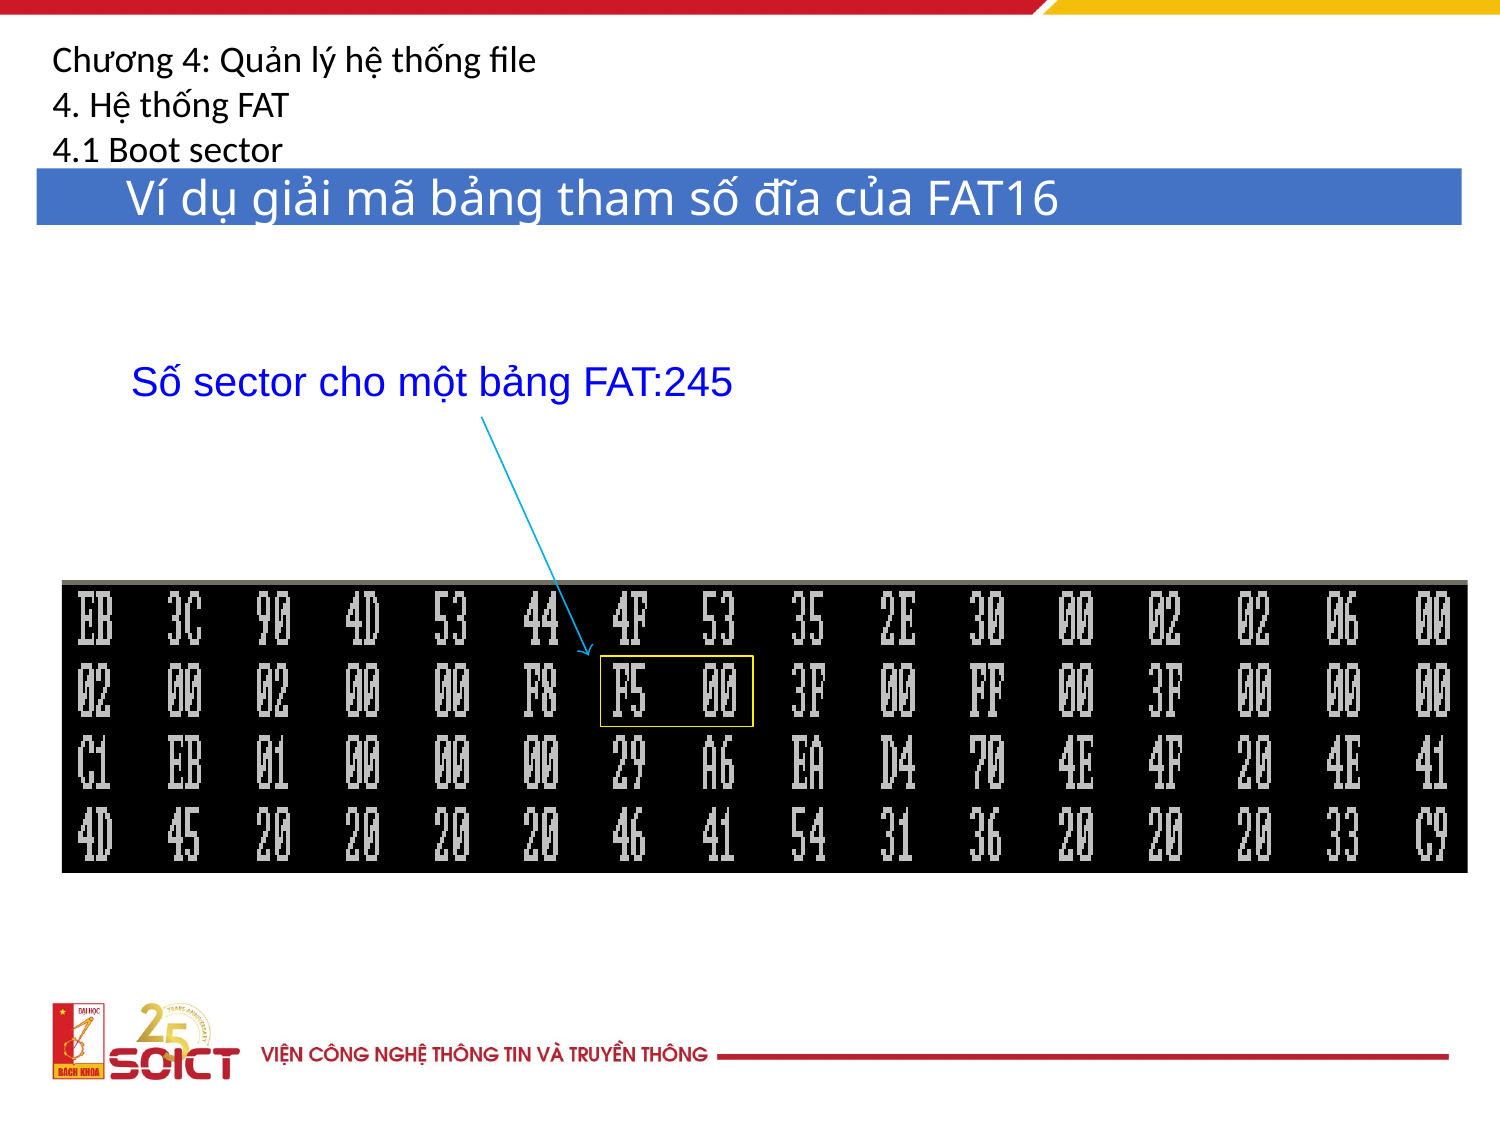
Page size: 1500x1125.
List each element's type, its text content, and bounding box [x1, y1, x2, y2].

picture [0, 0, 1500, 1125]
text_box [577, 644, 593, 655]
text_box [600, 656, 753, 727]
text_box Ví dụ giải mã bảng tham số đĩa của FAT16 [36, 167, 1463, 226]
text_box [61, 580, 1468, 873]
text_box Chương 4: Quản lý hệ thống file 4. Hệ thống FAT 4.1 Boot sector [37, 27, 1472, 178]
text_box Số sector cho một bảng FAT:245 [116, 347, 749, 413]
